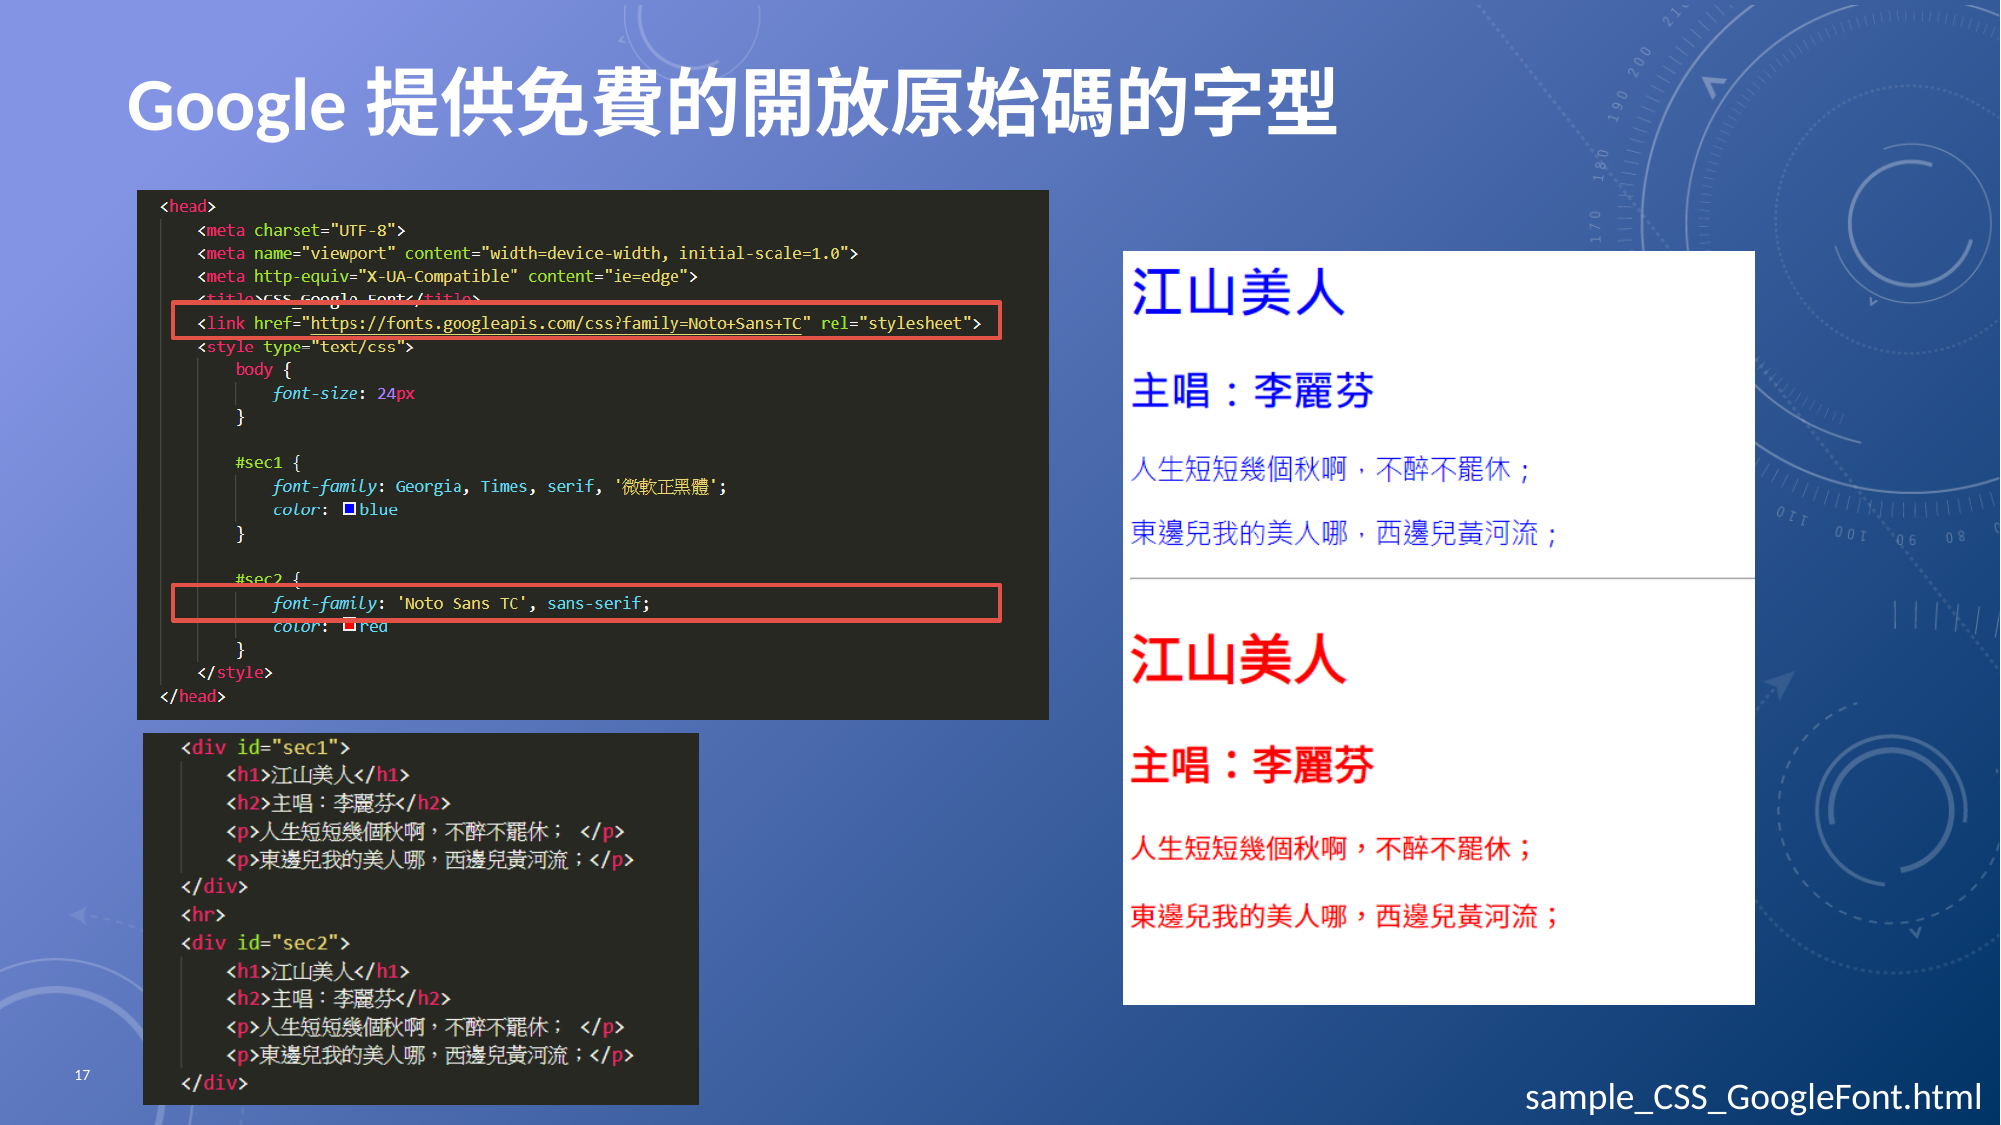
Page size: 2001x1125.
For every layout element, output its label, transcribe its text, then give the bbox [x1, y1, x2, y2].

slide_number 17 [14, 1043, 106, 1106]
title Google提供免費的開放原始碼的字型 [112, 24, 1775, 177]
text_box sample_CSS_GoogleFont.html [1510, 1064, 1999, 1125]
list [137, 190, 1049, 721]
picture [0, 5, 2000, 1125]
